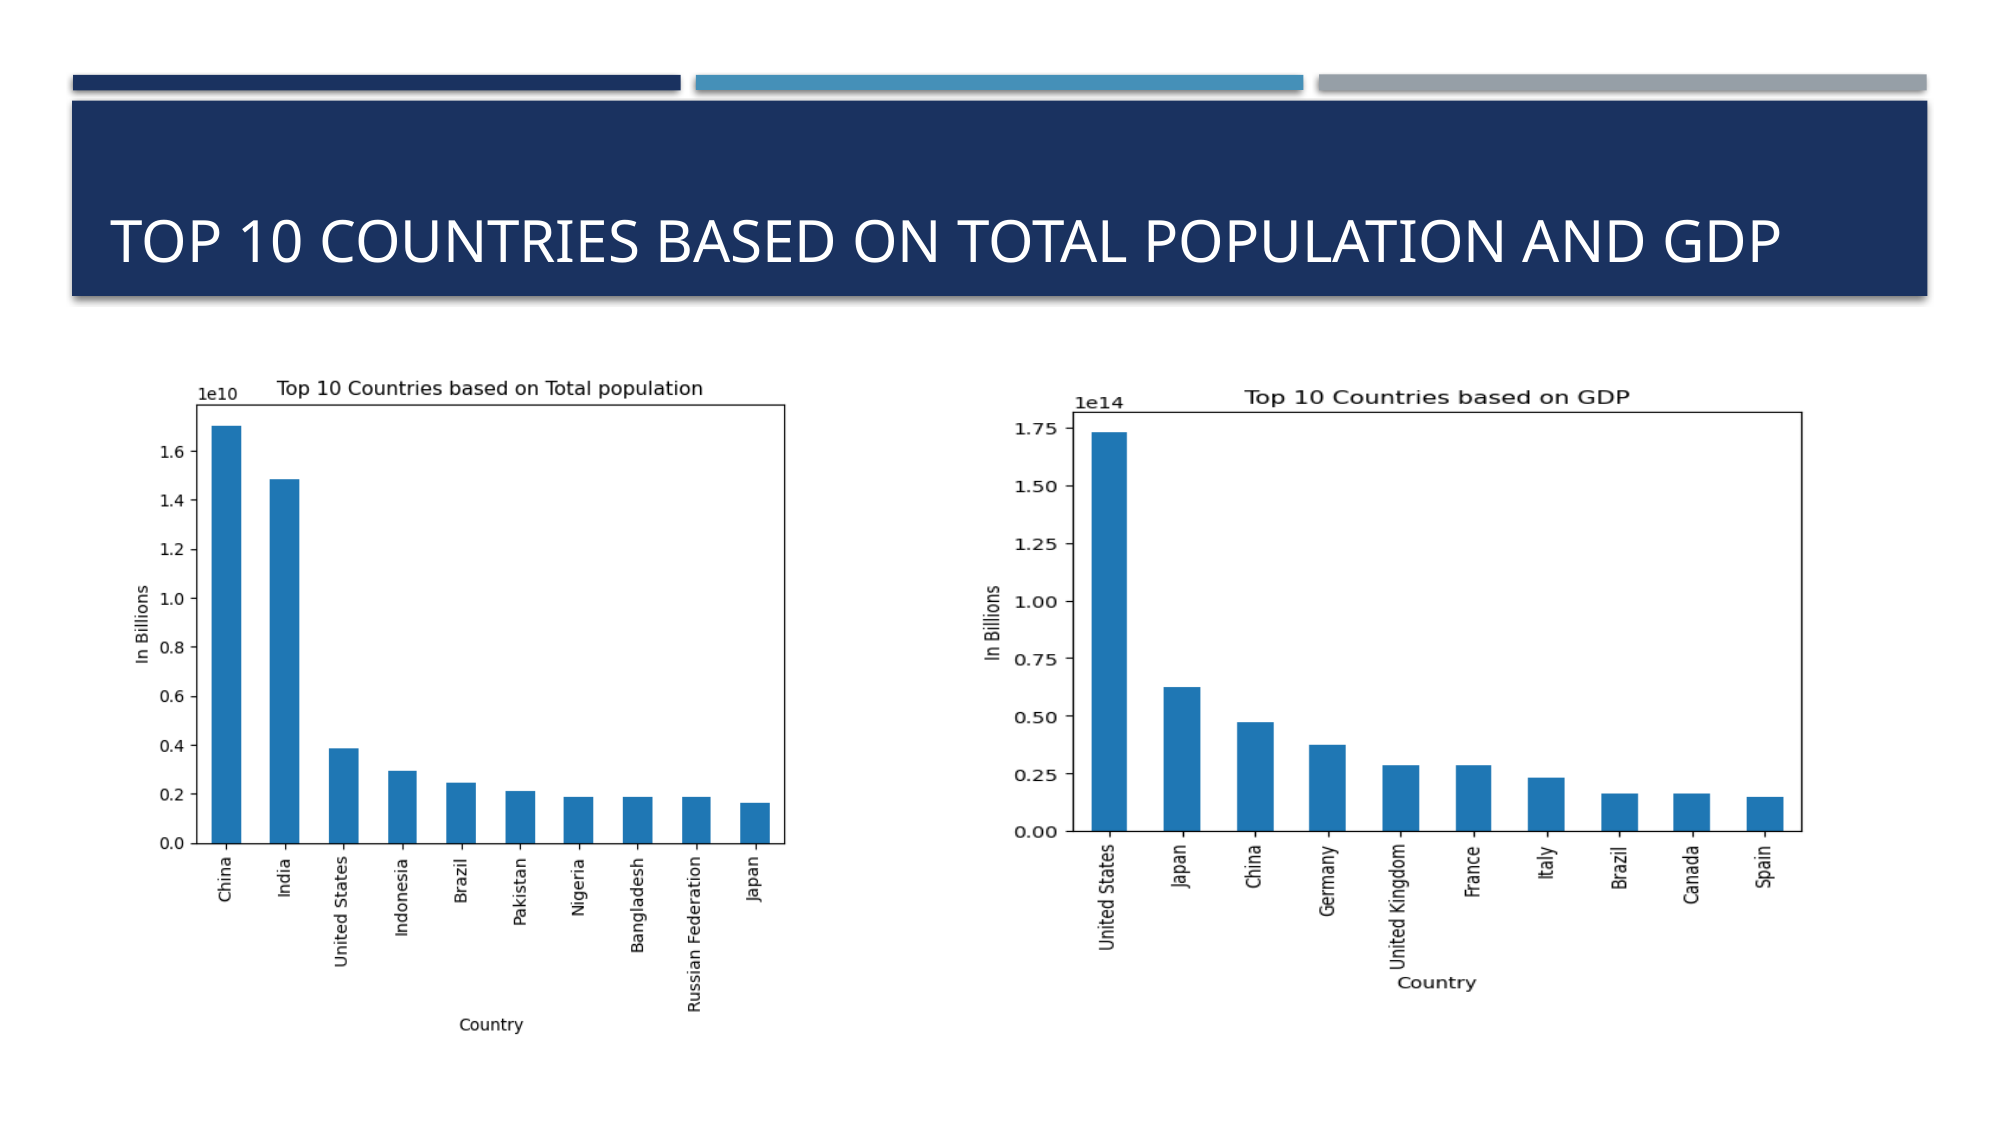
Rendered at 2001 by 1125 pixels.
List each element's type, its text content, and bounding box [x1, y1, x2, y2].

picture [969, 379, 1817, 1002]
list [124, 369, 796, 1046]
text_box [889, 370, 1790, 1023]
title Top 10 Countries based on Total population and GDP [95, 115, 1905, 282]
